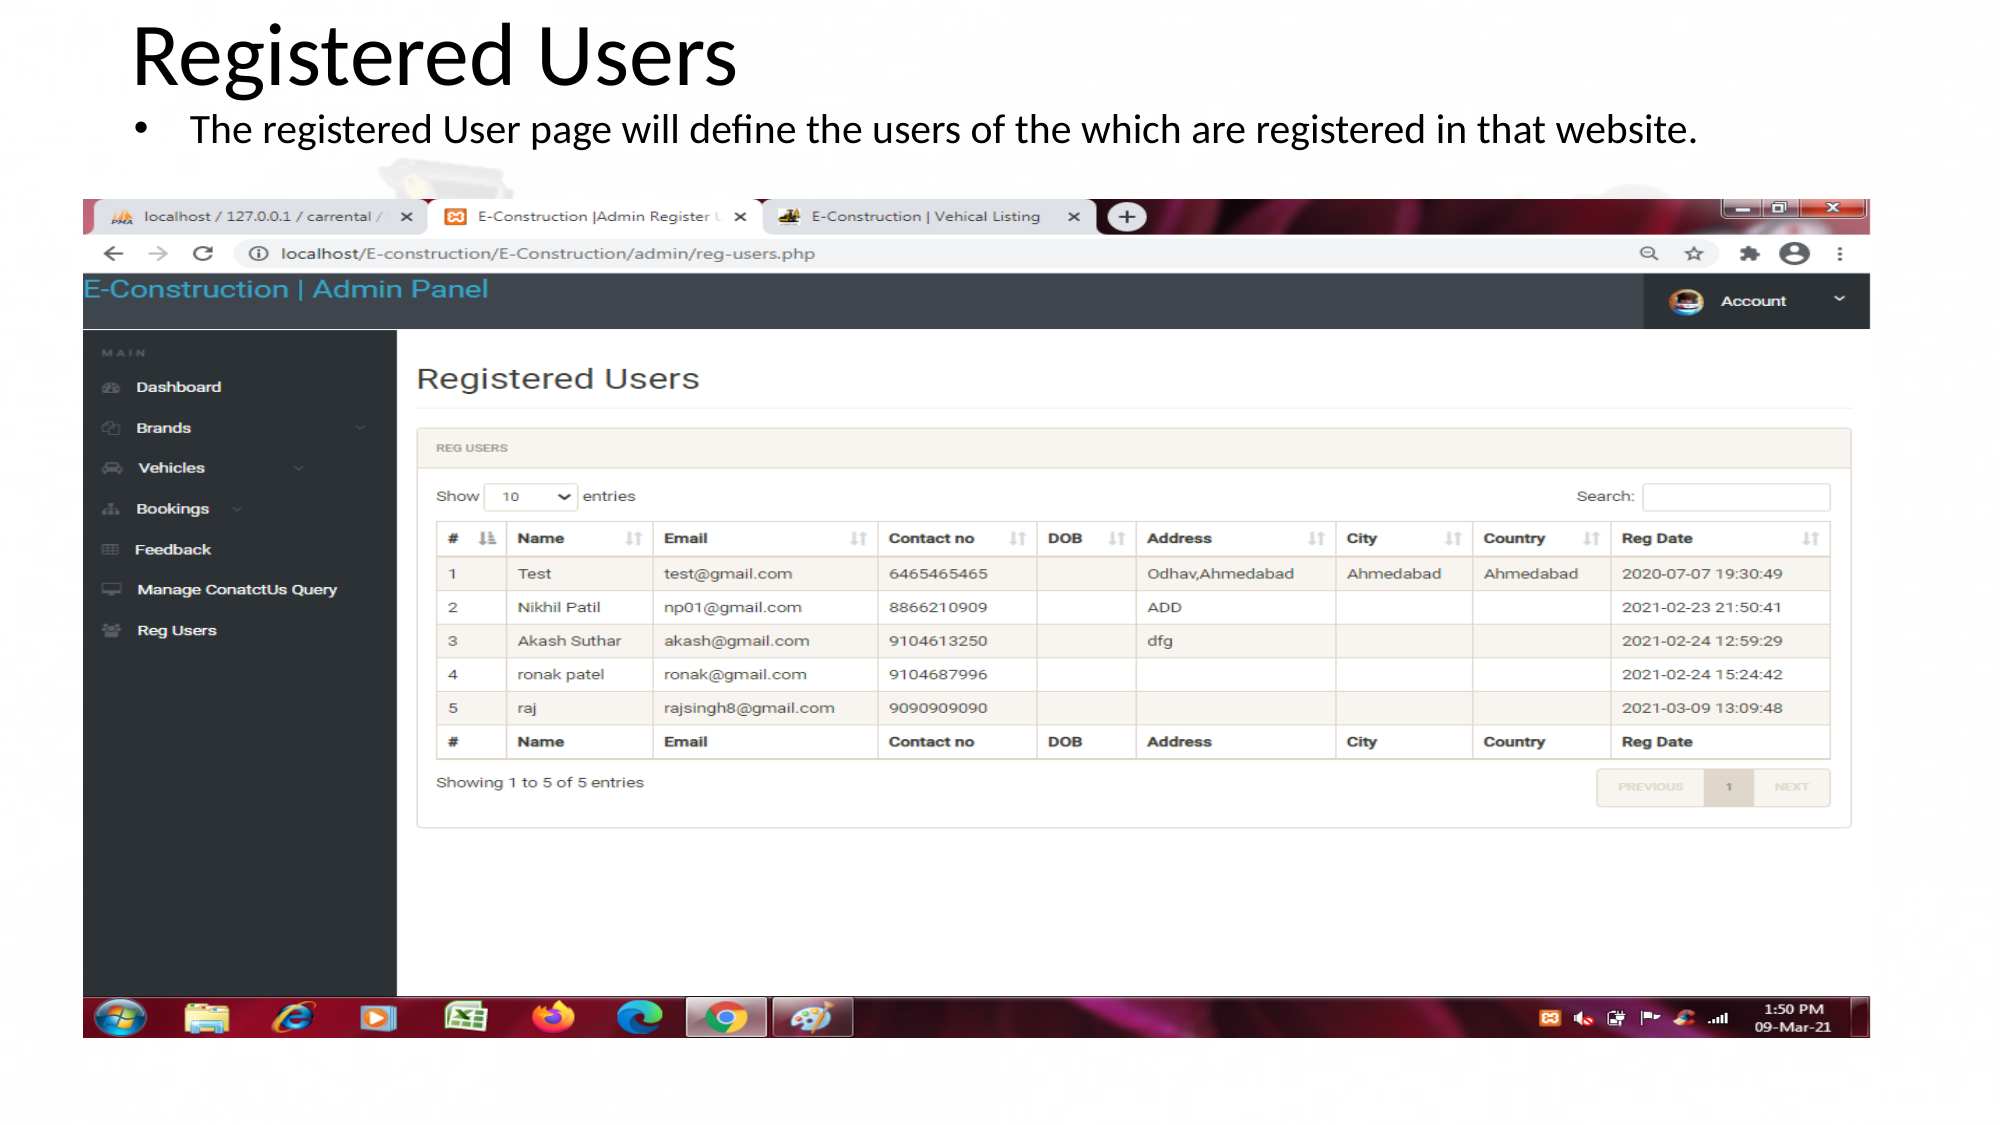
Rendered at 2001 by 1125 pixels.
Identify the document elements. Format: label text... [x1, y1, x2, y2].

title Registered Users [116, 0, 1917, 113]
picture [83, 199, 1873, 1038]
list The registered User page will define the users of the which are registered in that website. [99, 99, 1900, 1075]
